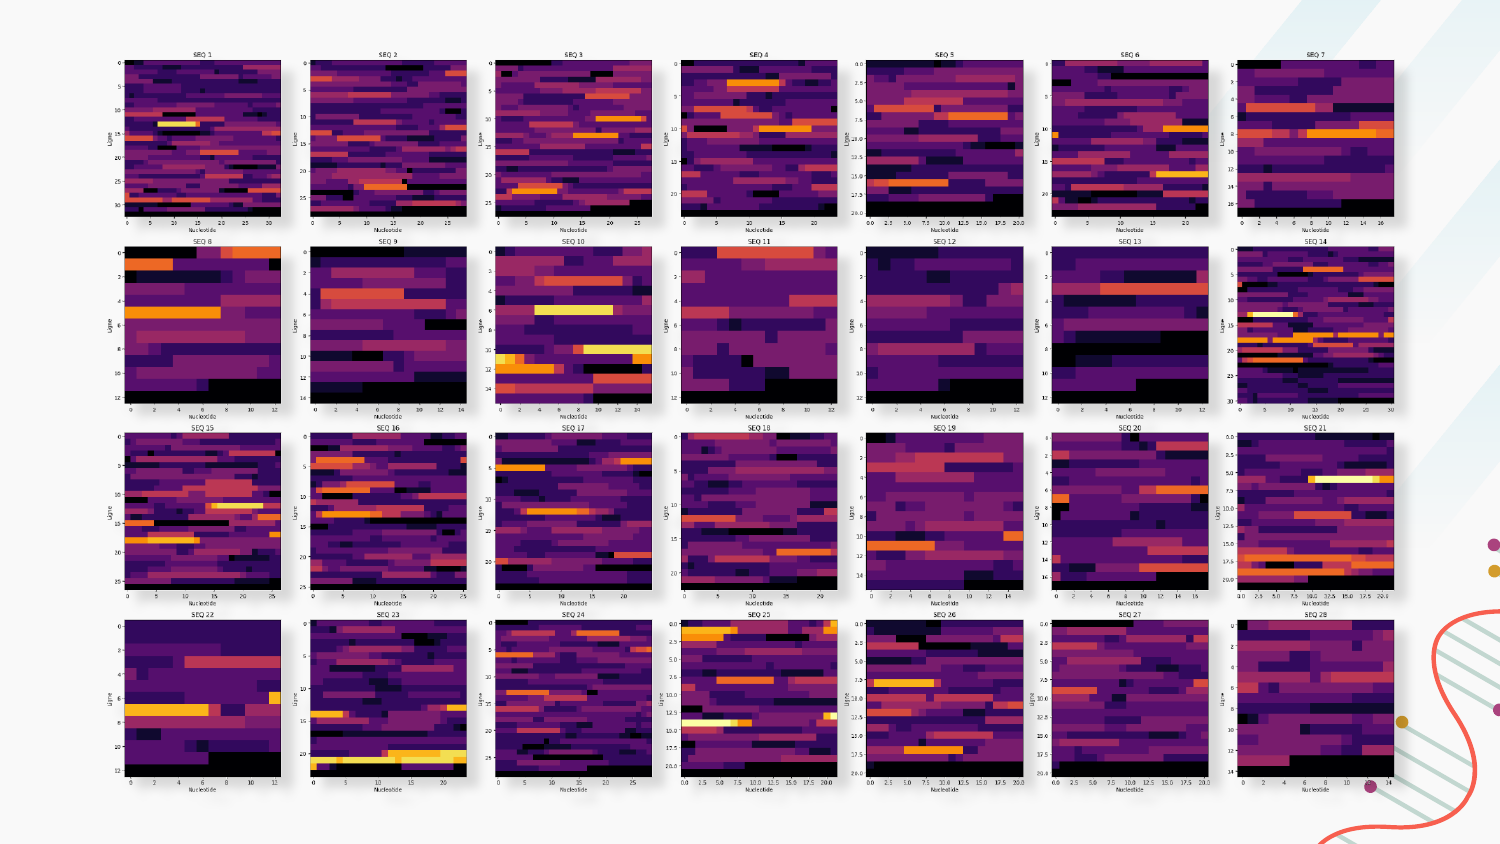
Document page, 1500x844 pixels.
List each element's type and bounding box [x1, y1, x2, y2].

picture [98, 48, 1402, 795]
